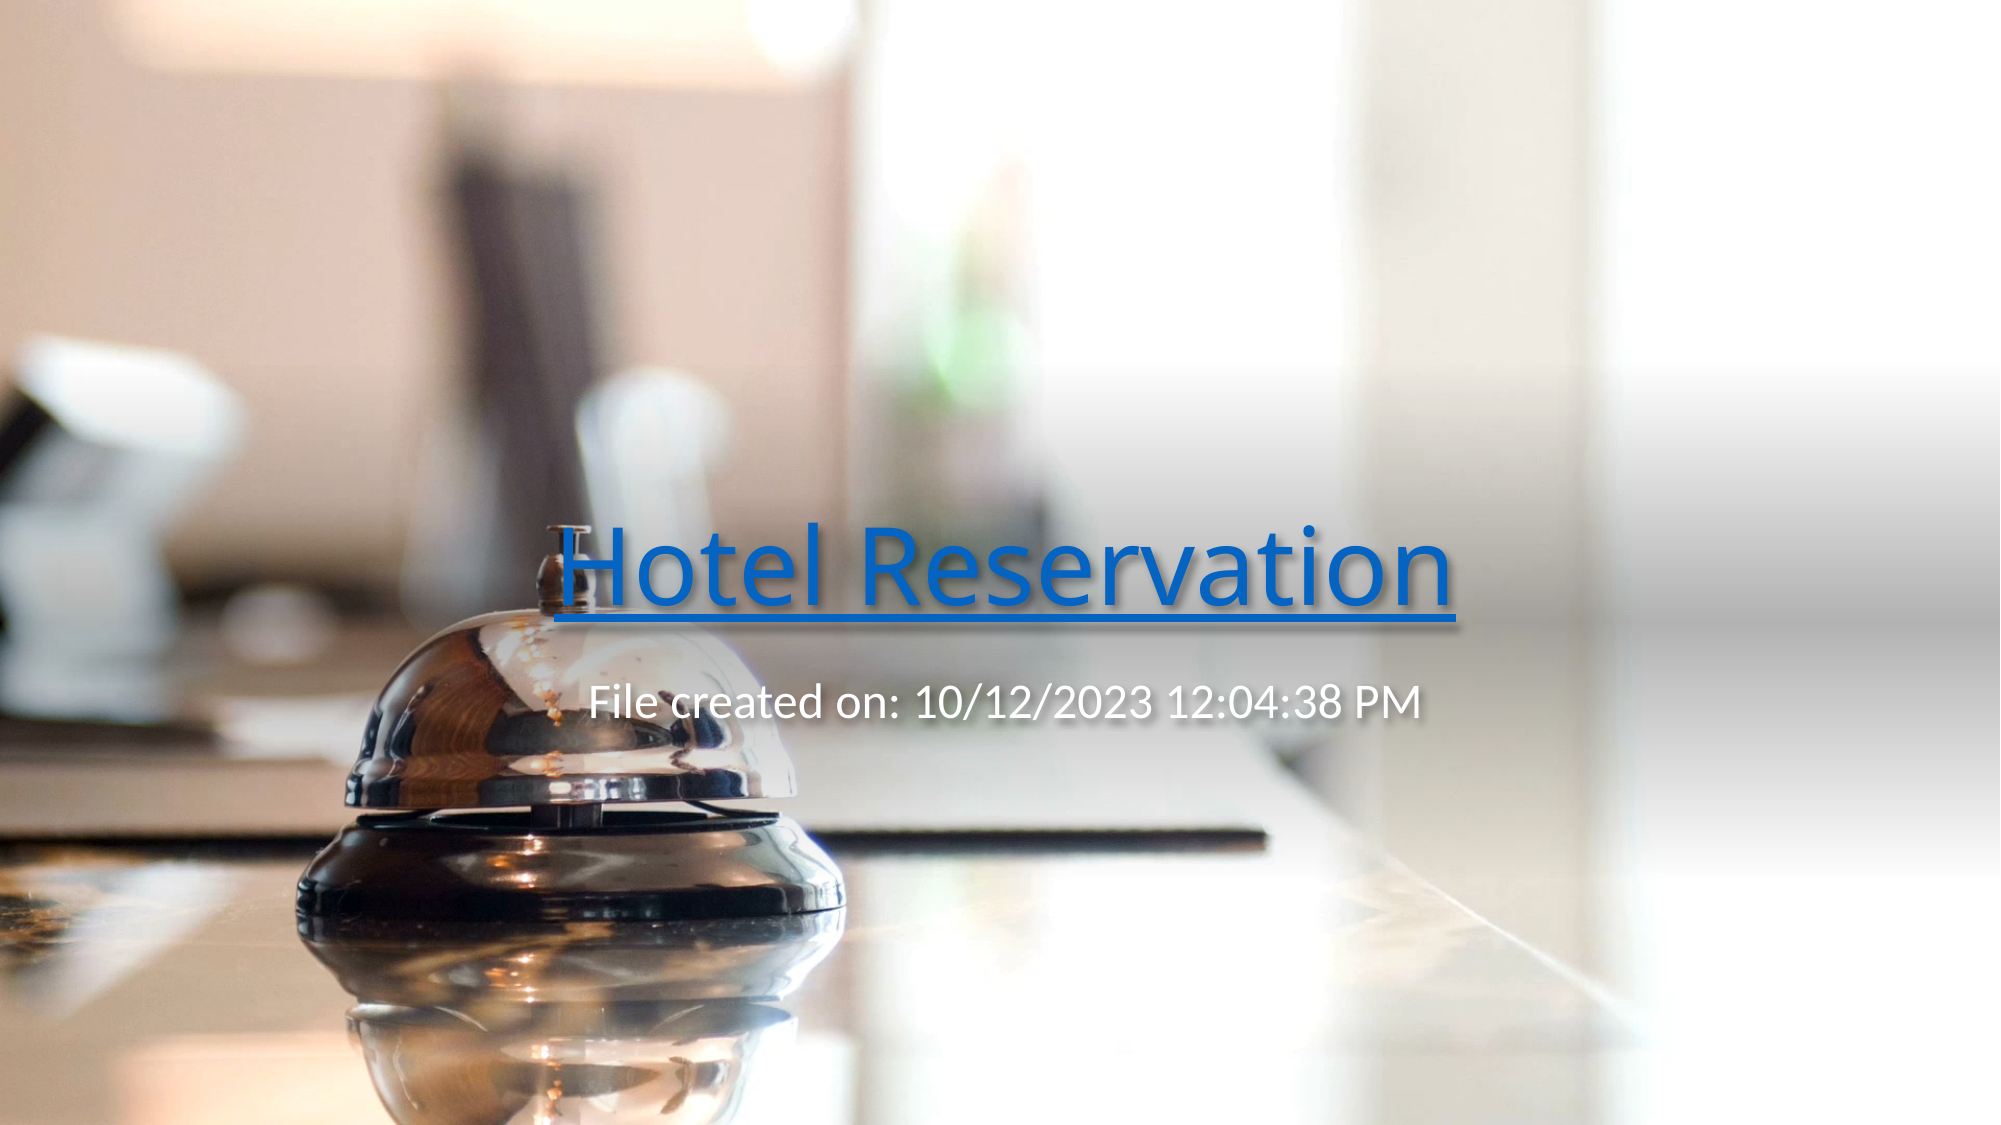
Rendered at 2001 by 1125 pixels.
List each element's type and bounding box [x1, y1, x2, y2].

text_box [0, 0, 2000, 1125]
